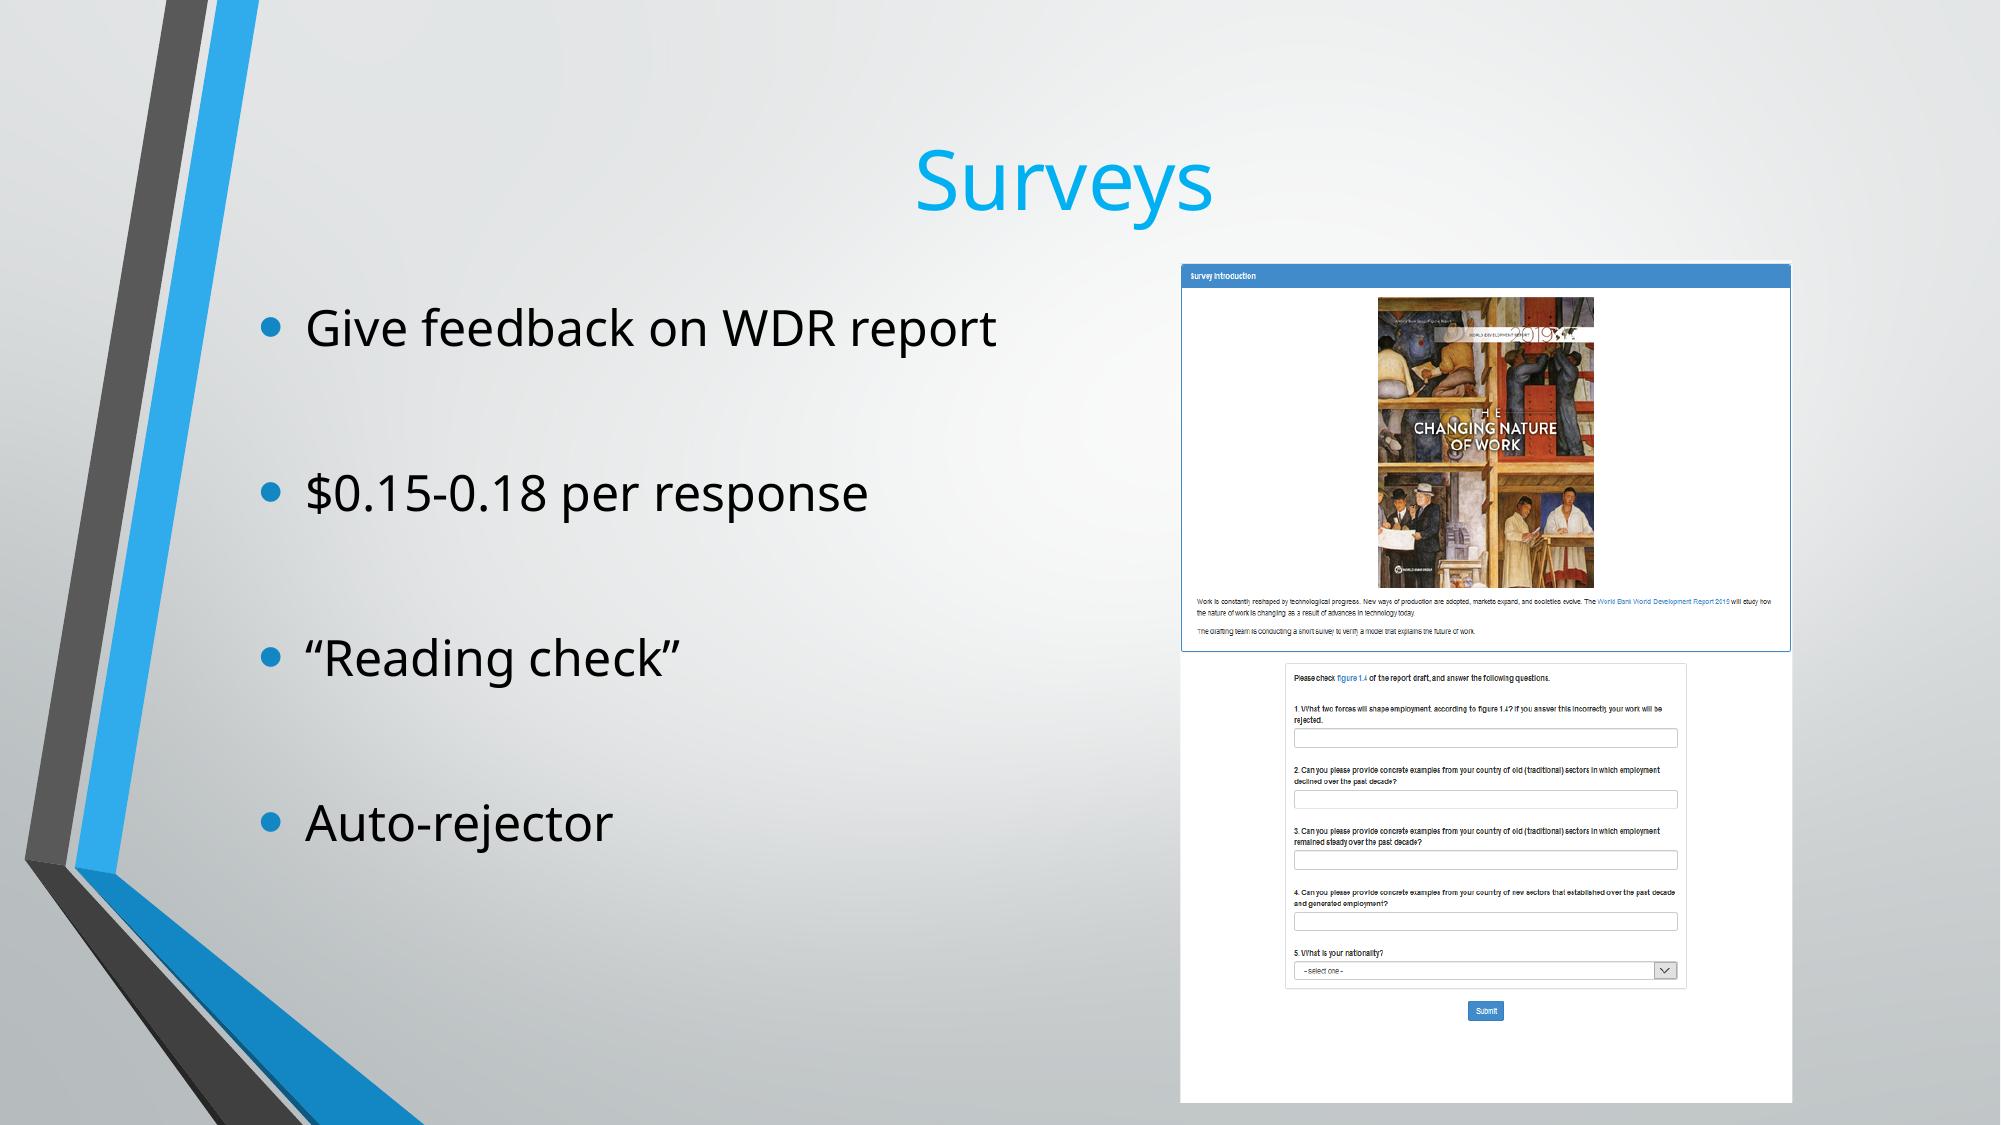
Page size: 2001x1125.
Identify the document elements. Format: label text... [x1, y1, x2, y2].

picture [1180, 260, 1793, 1104]
list Give feedback on WDR report $0.15-0.18 per response “Reading check” Auto-rejector [243, 242, 1887, 905]
title Surveys [243, 112, 1887, 242]
